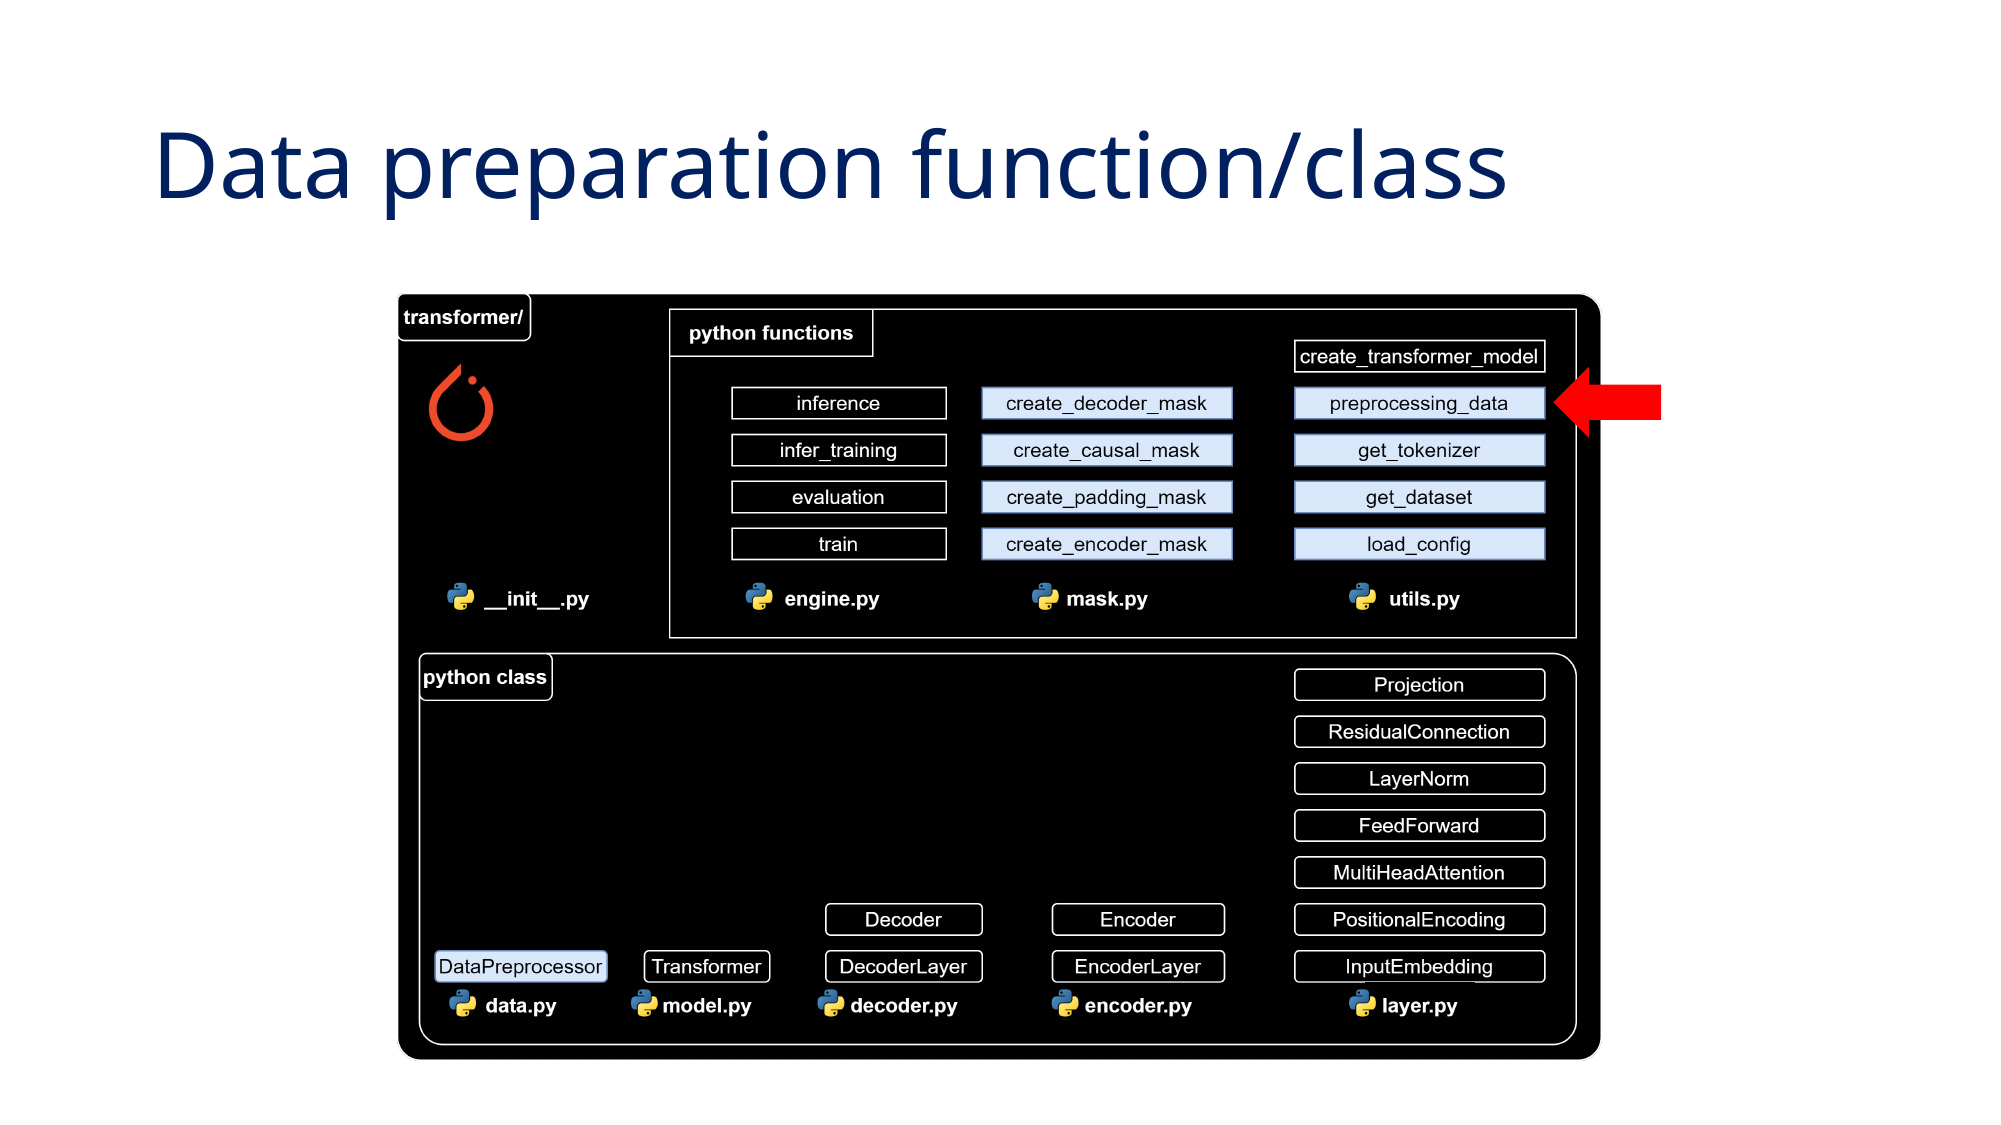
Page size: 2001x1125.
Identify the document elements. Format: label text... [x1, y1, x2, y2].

title Data preparation function/class [137, 59, 1863, 278]
picture [380, 276, 1620, 1078]
text_box [1620, 382, 1663, 422]
